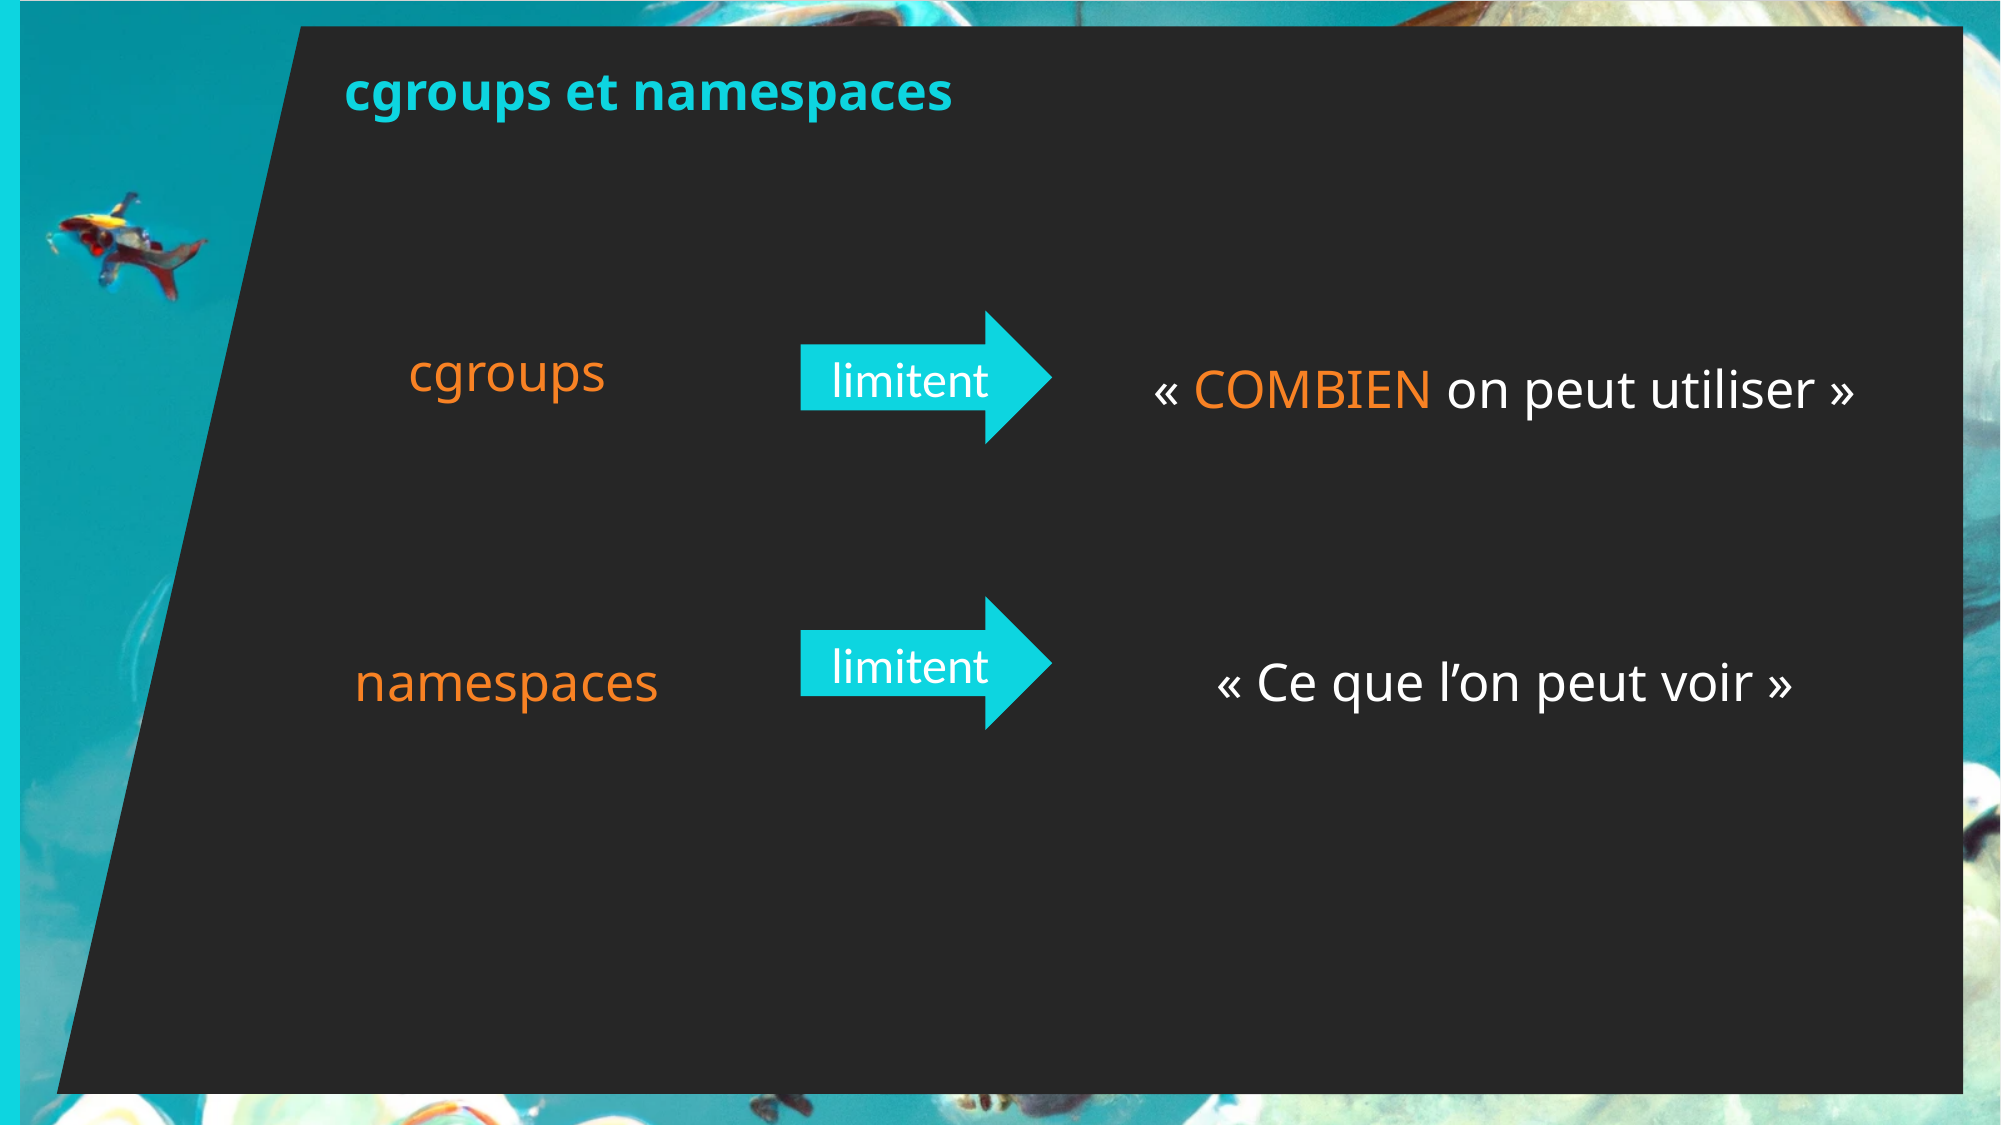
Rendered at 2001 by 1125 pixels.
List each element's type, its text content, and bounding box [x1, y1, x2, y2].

text_box cgroups et namespaces [329, 50, 1934, 129]
text_box cgroups [350, 332, 665, 415]
text_box limitent [801, 599, 1051, 727]
text_box « Ce que l’on peut voir » [1135, 642, 1875, 725]
text_box limitent [801, 313, 1051, 442]
text_box namespaces [304, 642, 710, 725]
picture [20, 1, 2001, 1125]
text_box « COMBIEN on peut utiliser » [1135, 349, 1875, 432]
